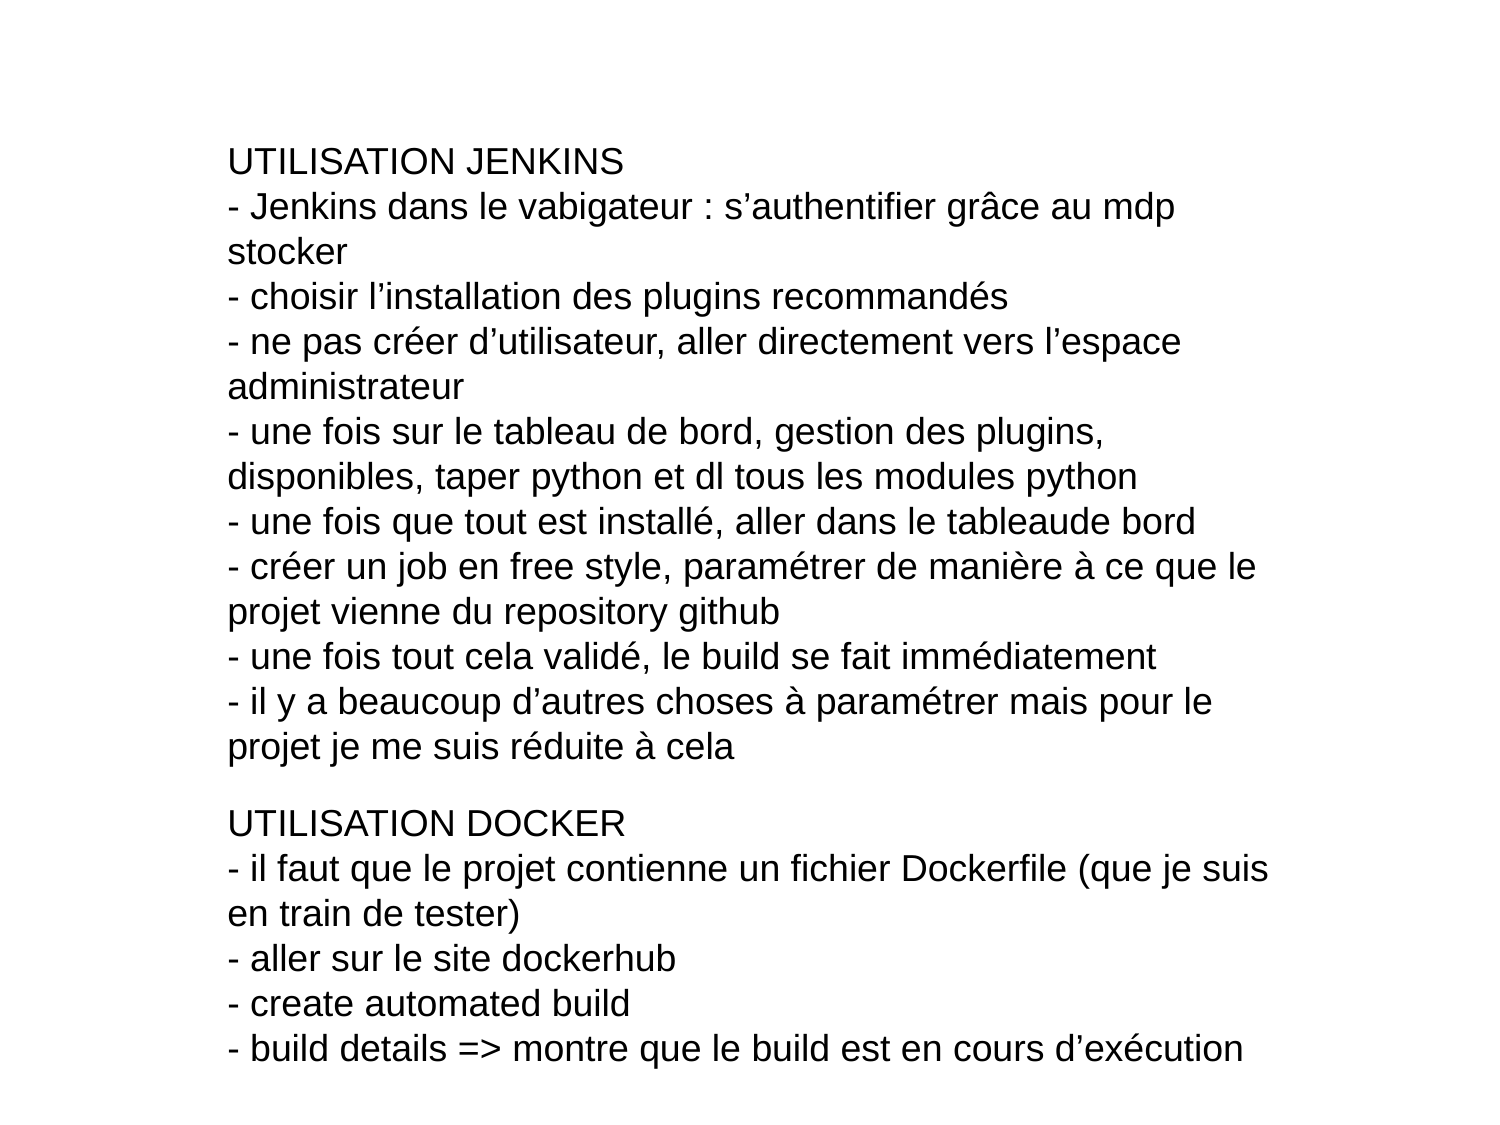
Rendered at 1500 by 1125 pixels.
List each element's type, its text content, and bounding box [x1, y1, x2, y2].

text_box UTILISATION JENKINS - Jenkins dans le vabigateur : s’authentifier grâce au mdp stocker - choisir l’installation des plugins recommandés - ne pas créer d’utilisateur, aller directement vers l’espace administrateur - une fois sur le tableau de bord, gestion des plugins, disponibles, taper python et dl tous les modules python - une fois que tout est installé, aller dans le tableaude bord - créer un job en free style, paramétrer de manière à ce que le projet vienne du repository github - une fois tout cela validé, le build se fait immédiatement - il y a beaucoup d’autres choses à paramétrer mais pour le projet je me suis réduite à cela [212, 129, 1300, 733]
text_box UTILISATION DOCKER - il faut que le projet contienne un fichier Dockerfile (que je suis en train de tester) - aller sur le site dockerhub - create automated build - build details => montre que le build est en cours d’exécution [212, 791, 1323, 1059]
